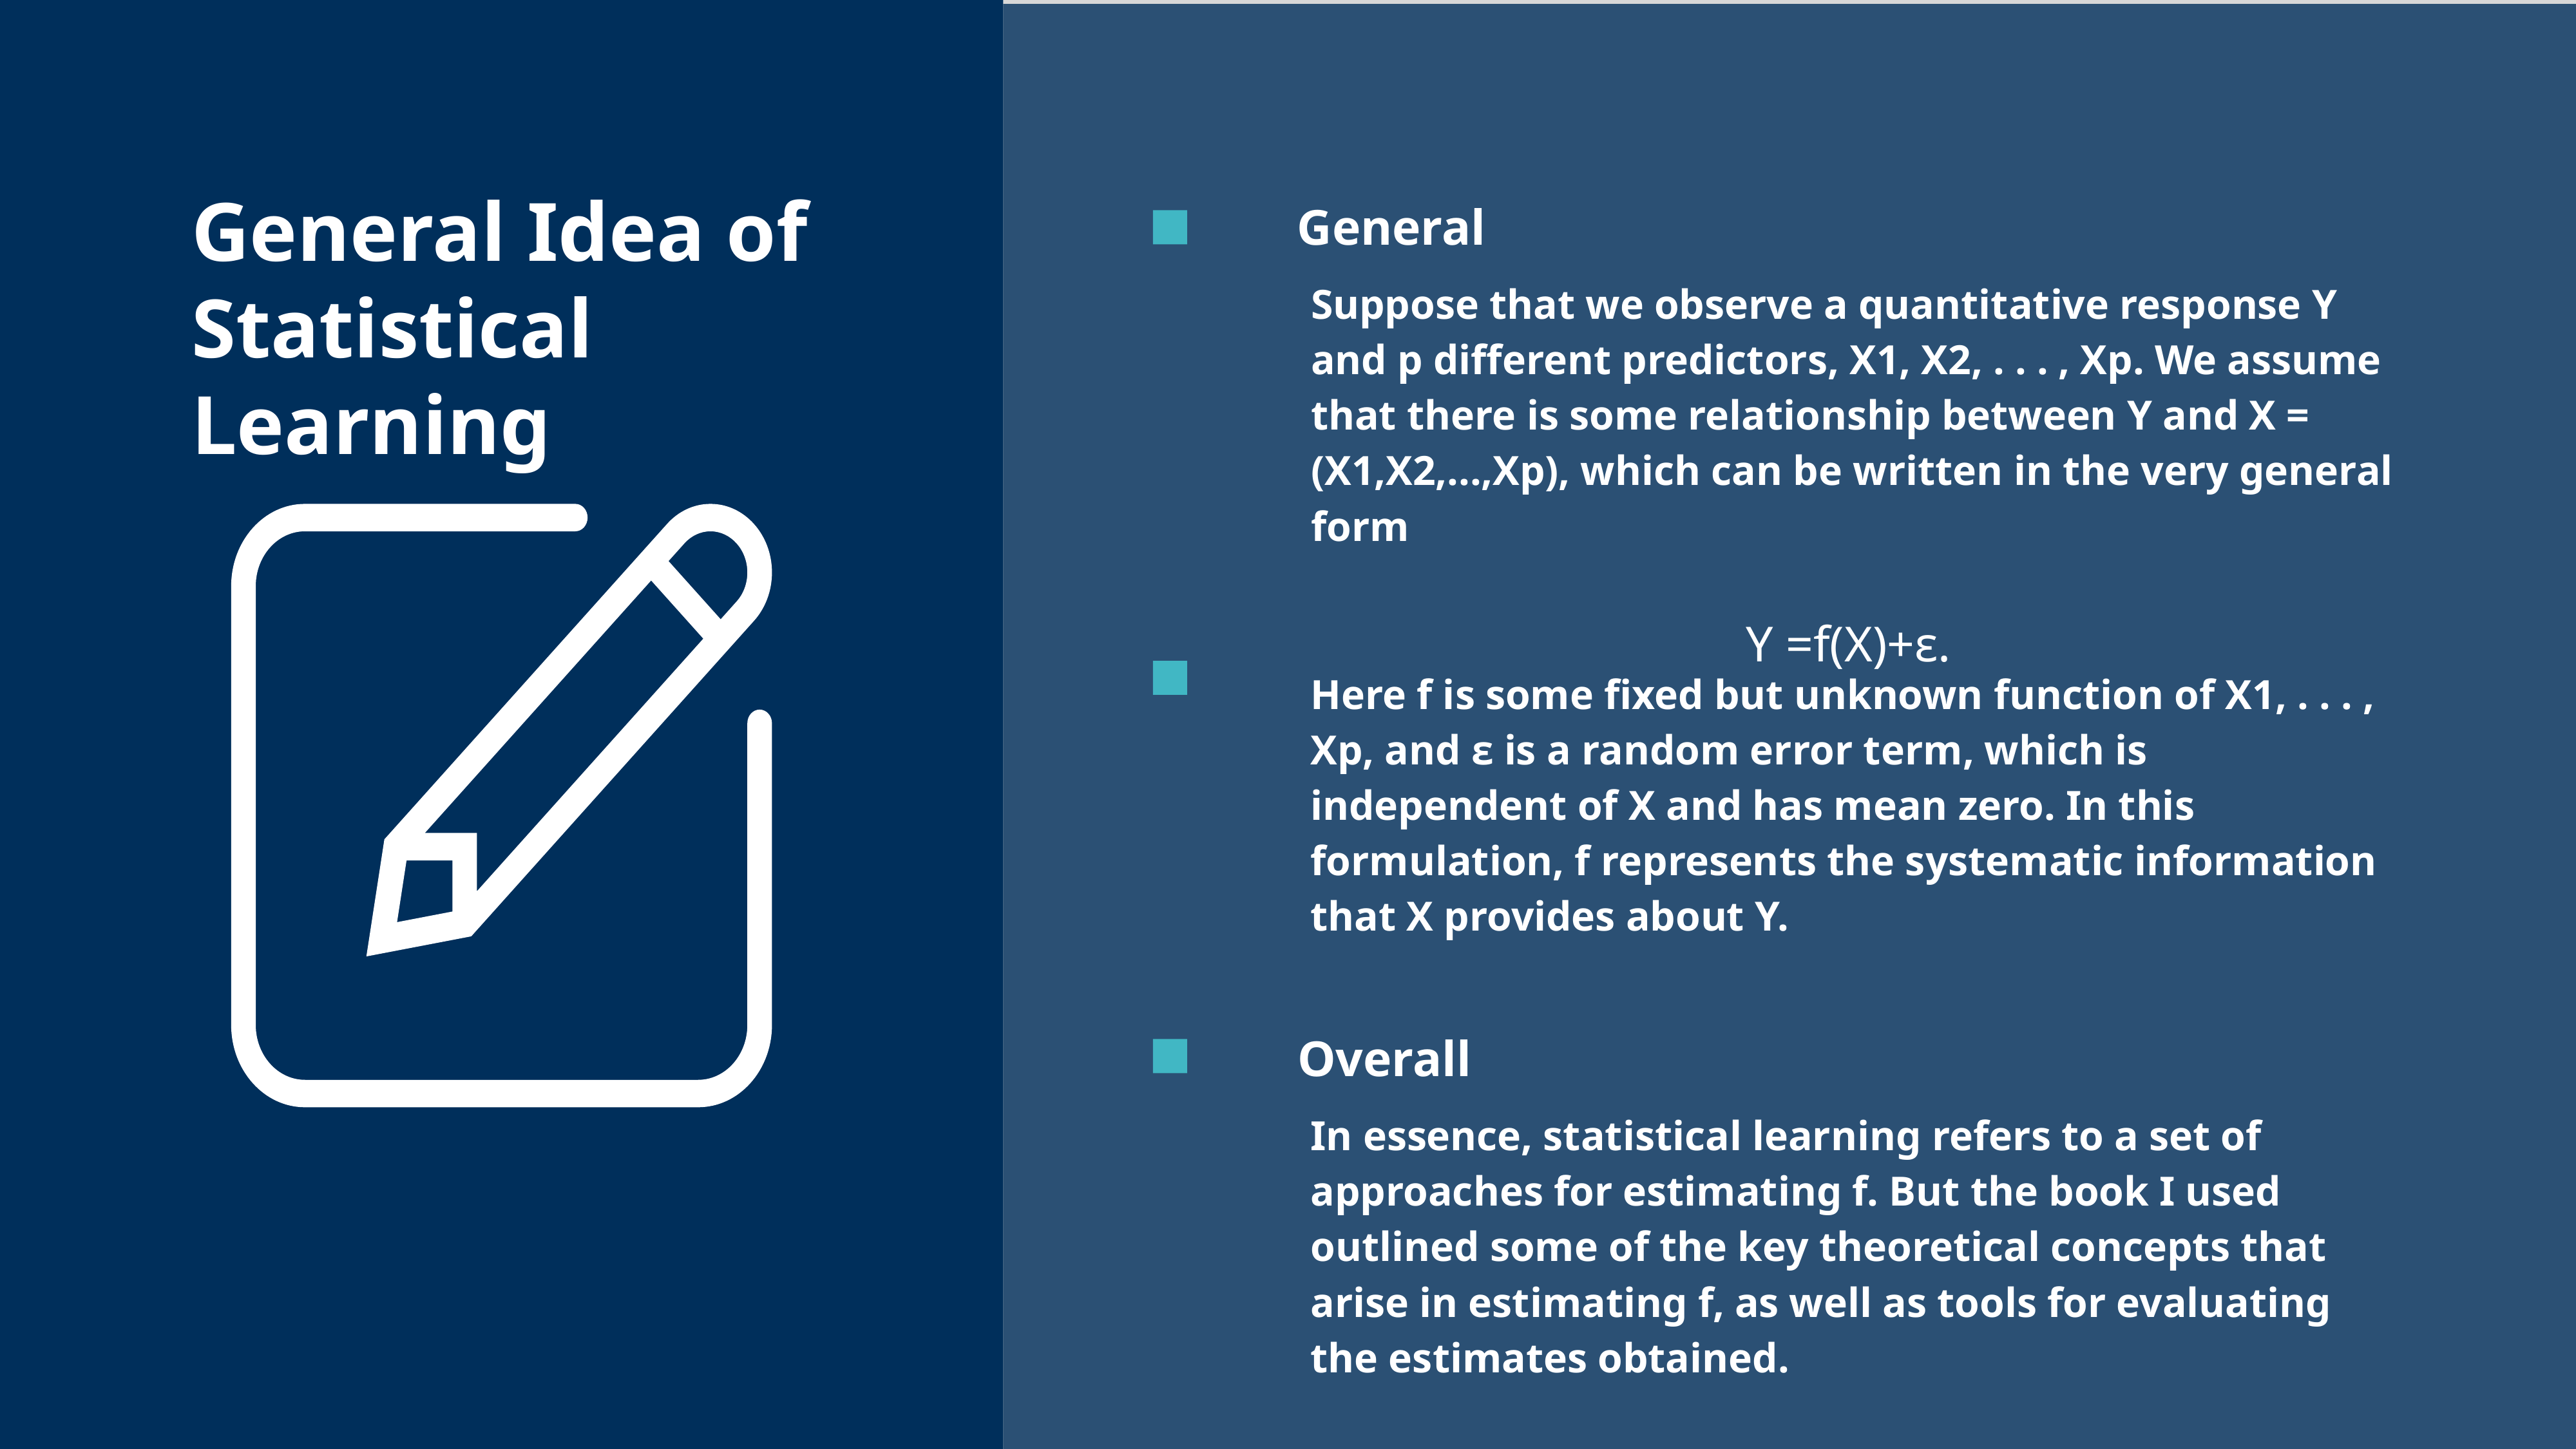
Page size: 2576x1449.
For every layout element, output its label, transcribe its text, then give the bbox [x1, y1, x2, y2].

text_box General Idea of Statistical Learning [182, 176, 899, 478]
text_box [1287, 191, 2424, 502]
text_box [1004, 4, 2576, 1449]
text_box [0, 0, 1004, 1449]
text_box [1004, 0, 2576, 4]
text_box [1152, 210, 1187, 245]
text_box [231, 504, 2423, 1449]
